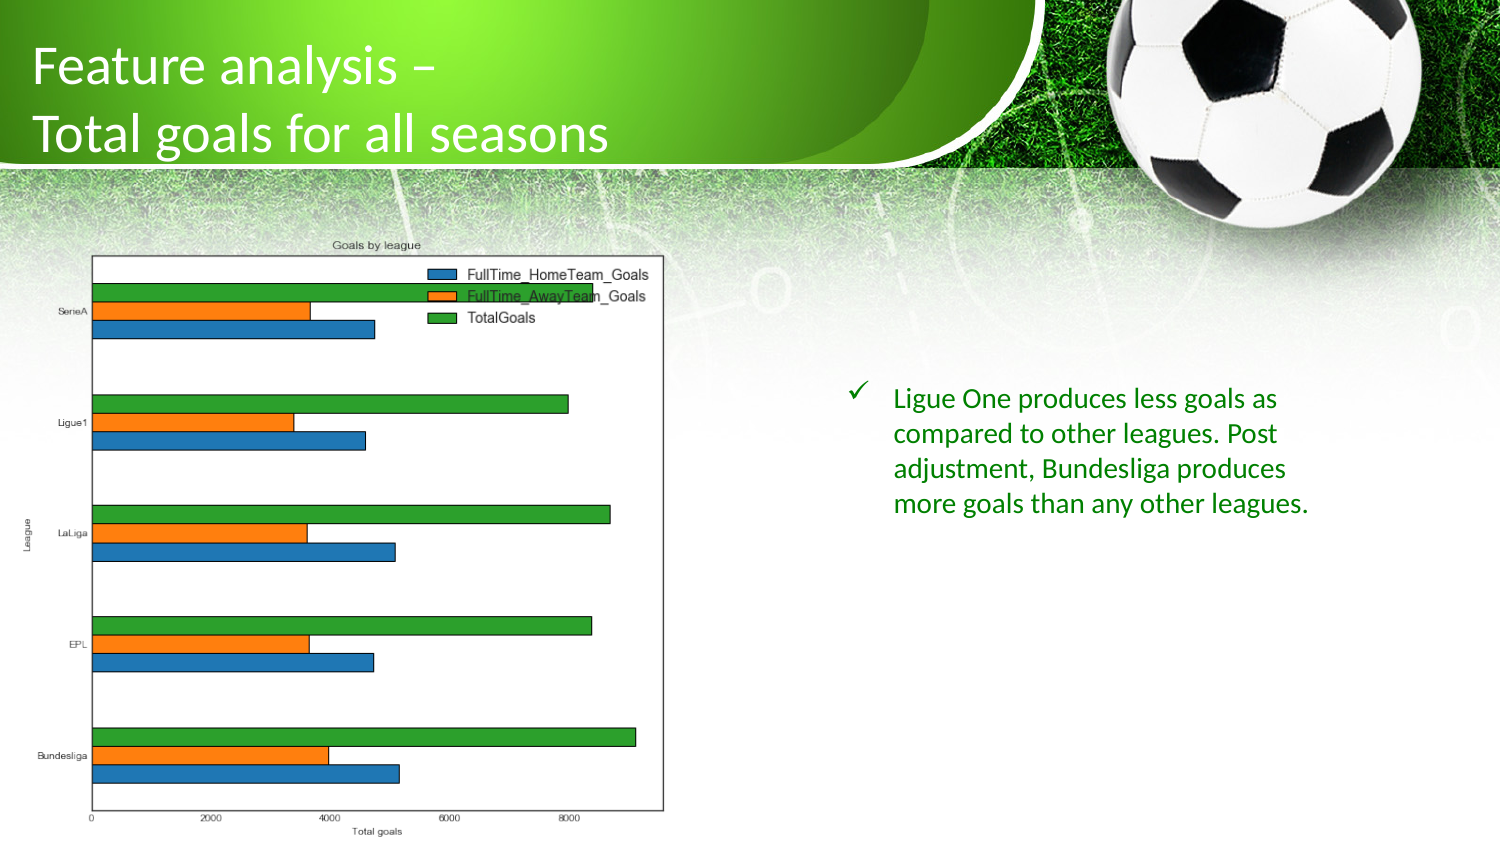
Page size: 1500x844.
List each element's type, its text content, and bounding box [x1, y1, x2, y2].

picture [0, 0, 1500, 844]
title Feature analysis – Total goals for all seasons [17, 21, 1346, 172]
text_box Ligue One produces less goals as compared to other leagues. Post adjustment, Bundesliga produces more goals than any other leagues. [831, 371, 1345, 527]
